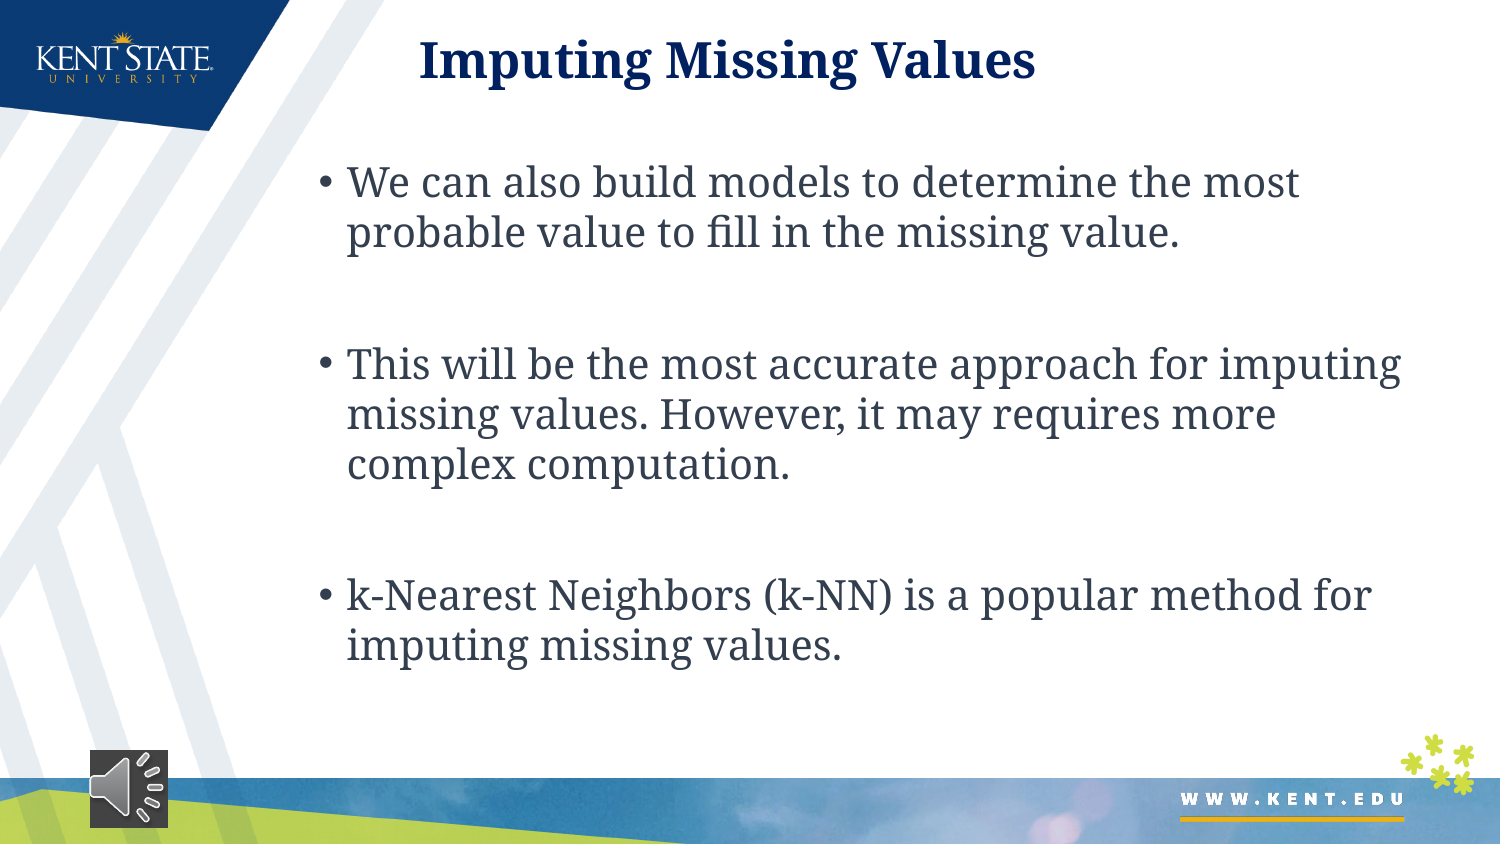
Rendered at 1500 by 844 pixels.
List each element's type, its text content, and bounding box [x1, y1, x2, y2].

picture [0, 0, 1500, 844]
text_box We can also build models to determine the most probable value to fill in the missing value. This will be the most accurate approach for imputing missing values. However, it may requires more complex computation. k-Nearest Neighbors (k-NN) is a popular method for imputing missing values. [303, 148, 1435, 762]
title Imputing Missing Values [404, 5, 1318, 119]
